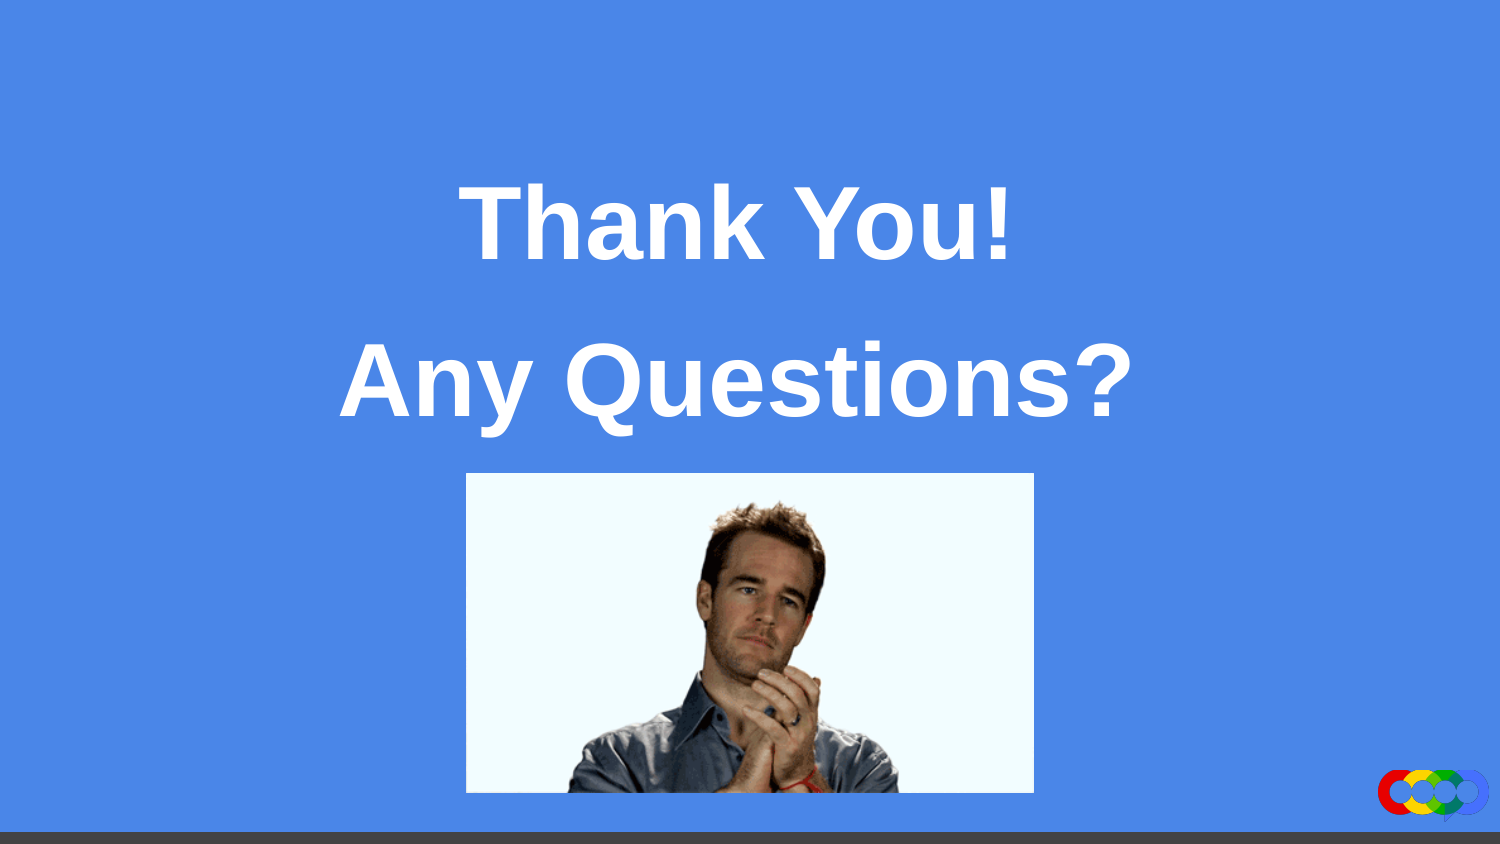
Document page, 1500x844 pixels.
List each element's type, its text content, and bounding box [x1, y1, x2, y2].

picture [1378, 770, 1489, 822]
picture [466, 473, 1034, 794]
list Thank You! Any Questions? [62, 121, 1413, 733]
